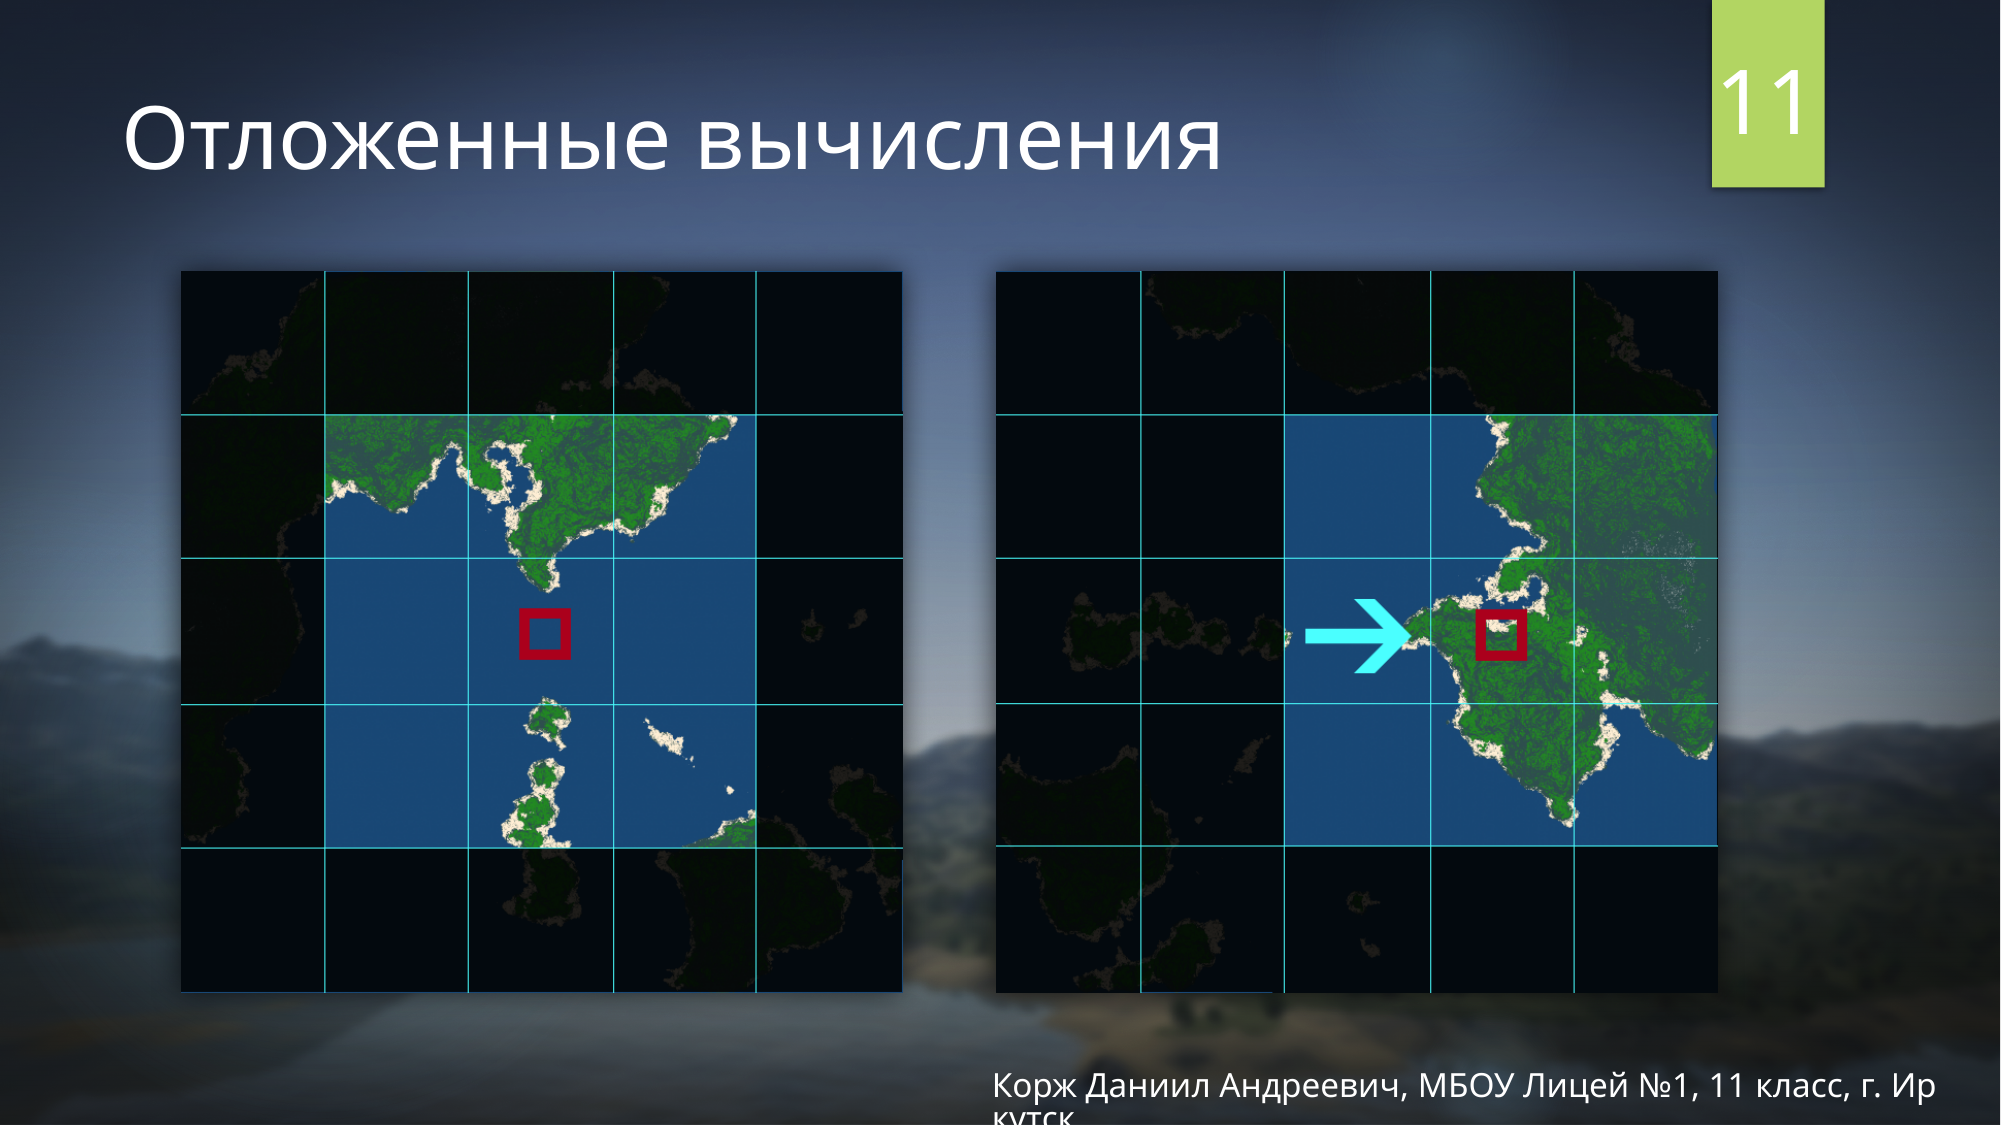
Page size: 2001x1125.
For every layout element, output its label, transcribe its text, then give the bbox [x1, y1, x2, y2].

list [180, 271, 903, 994]
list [996, 271, 1718, 993]
footer Корж Даниил Андреевич, МБОУ Лицей №1, 11 класс, г. Иркутск [977, 1049, 1966, 1125]
title Отложенные вычисления [106, 74, 1649, 234]
picture [0, 0, 2001, 1125]
slide_number 11 [1698, 48, 1836, 175]
